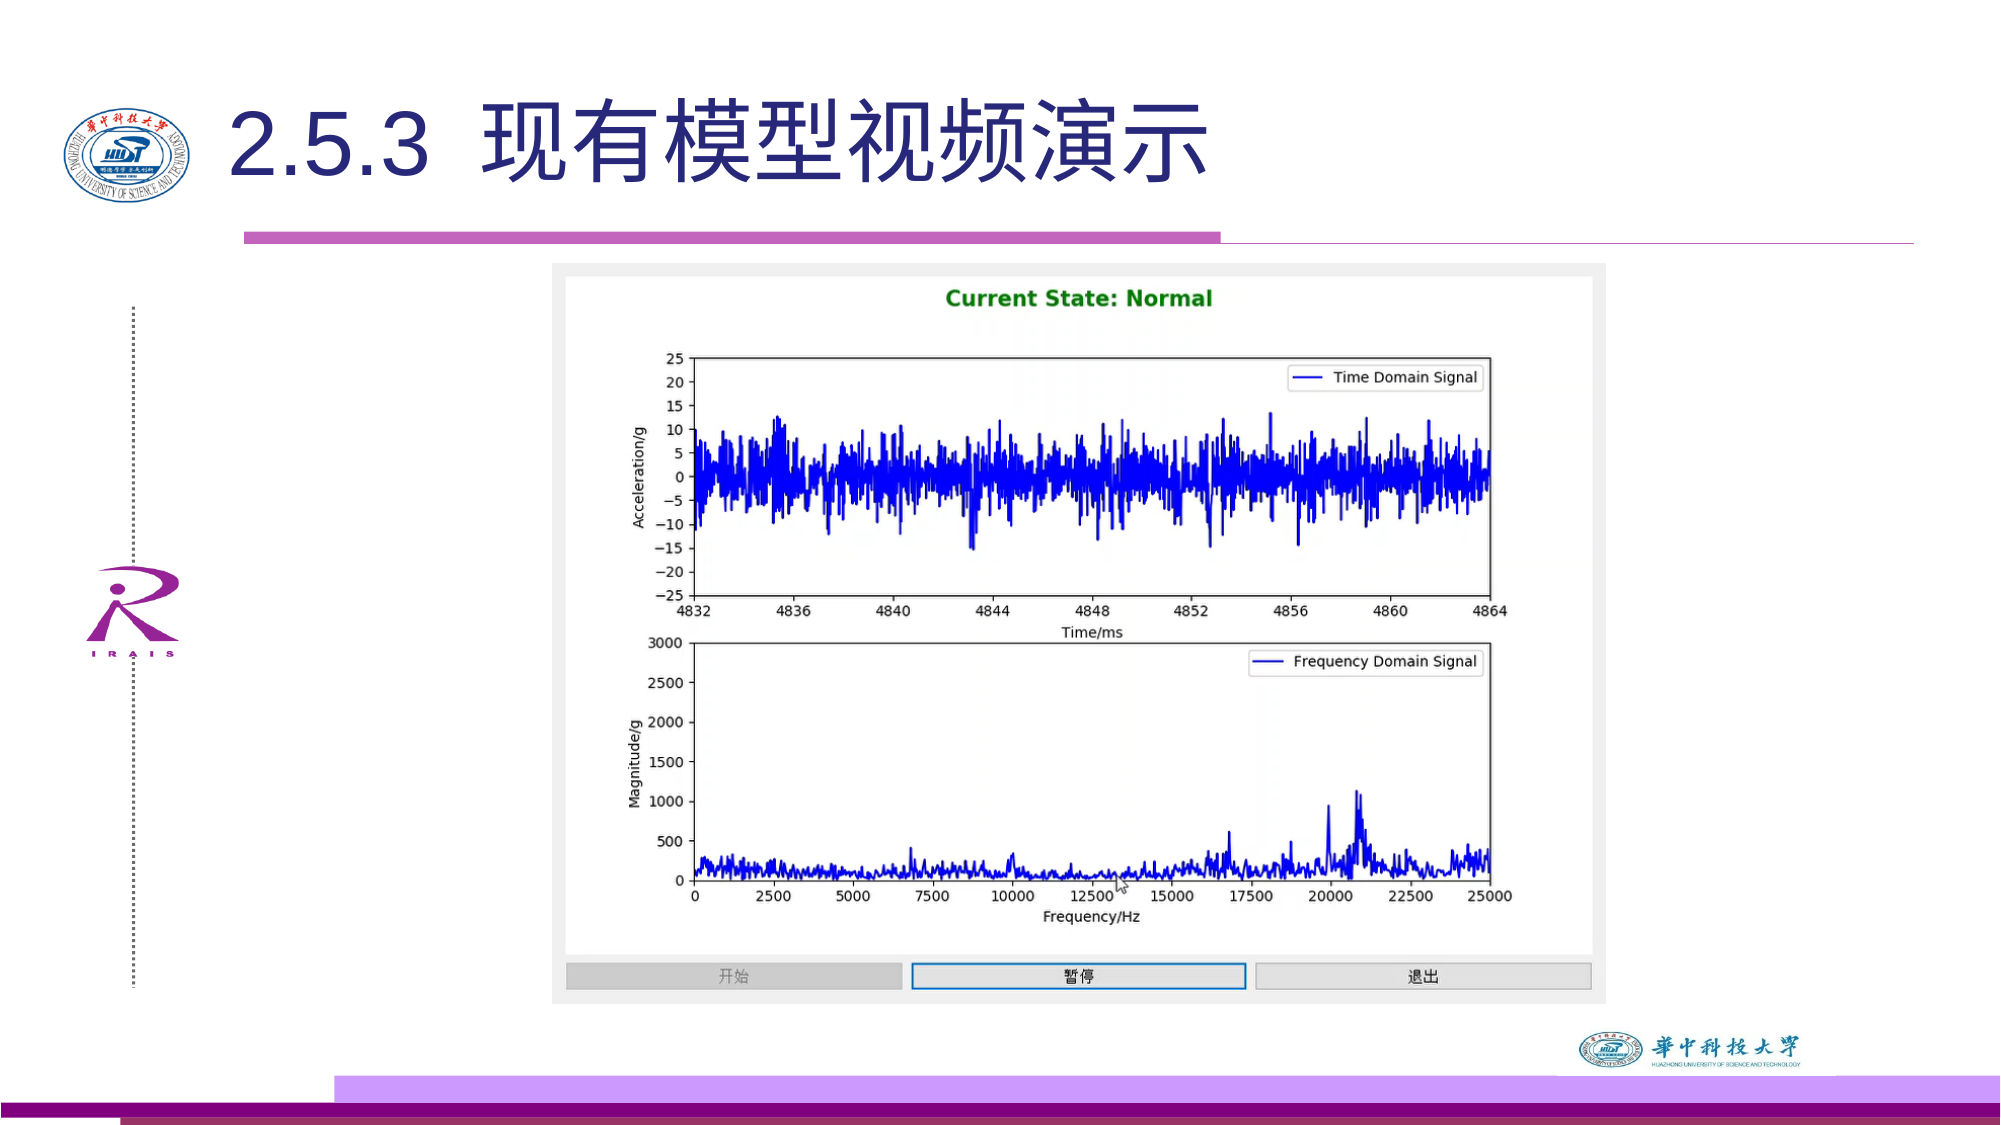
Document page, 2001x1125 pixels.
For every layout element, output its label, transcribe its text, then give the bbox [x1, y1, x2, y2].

title 2.5.3 现有模型视频演示 [212, 45, 1930, 233]
picture [86, 566, 179, 657]
picture [61, 90, 192, 220]
picture [1557, 1026, 1837, 1076]
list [551, 262, 1607, 1006]
